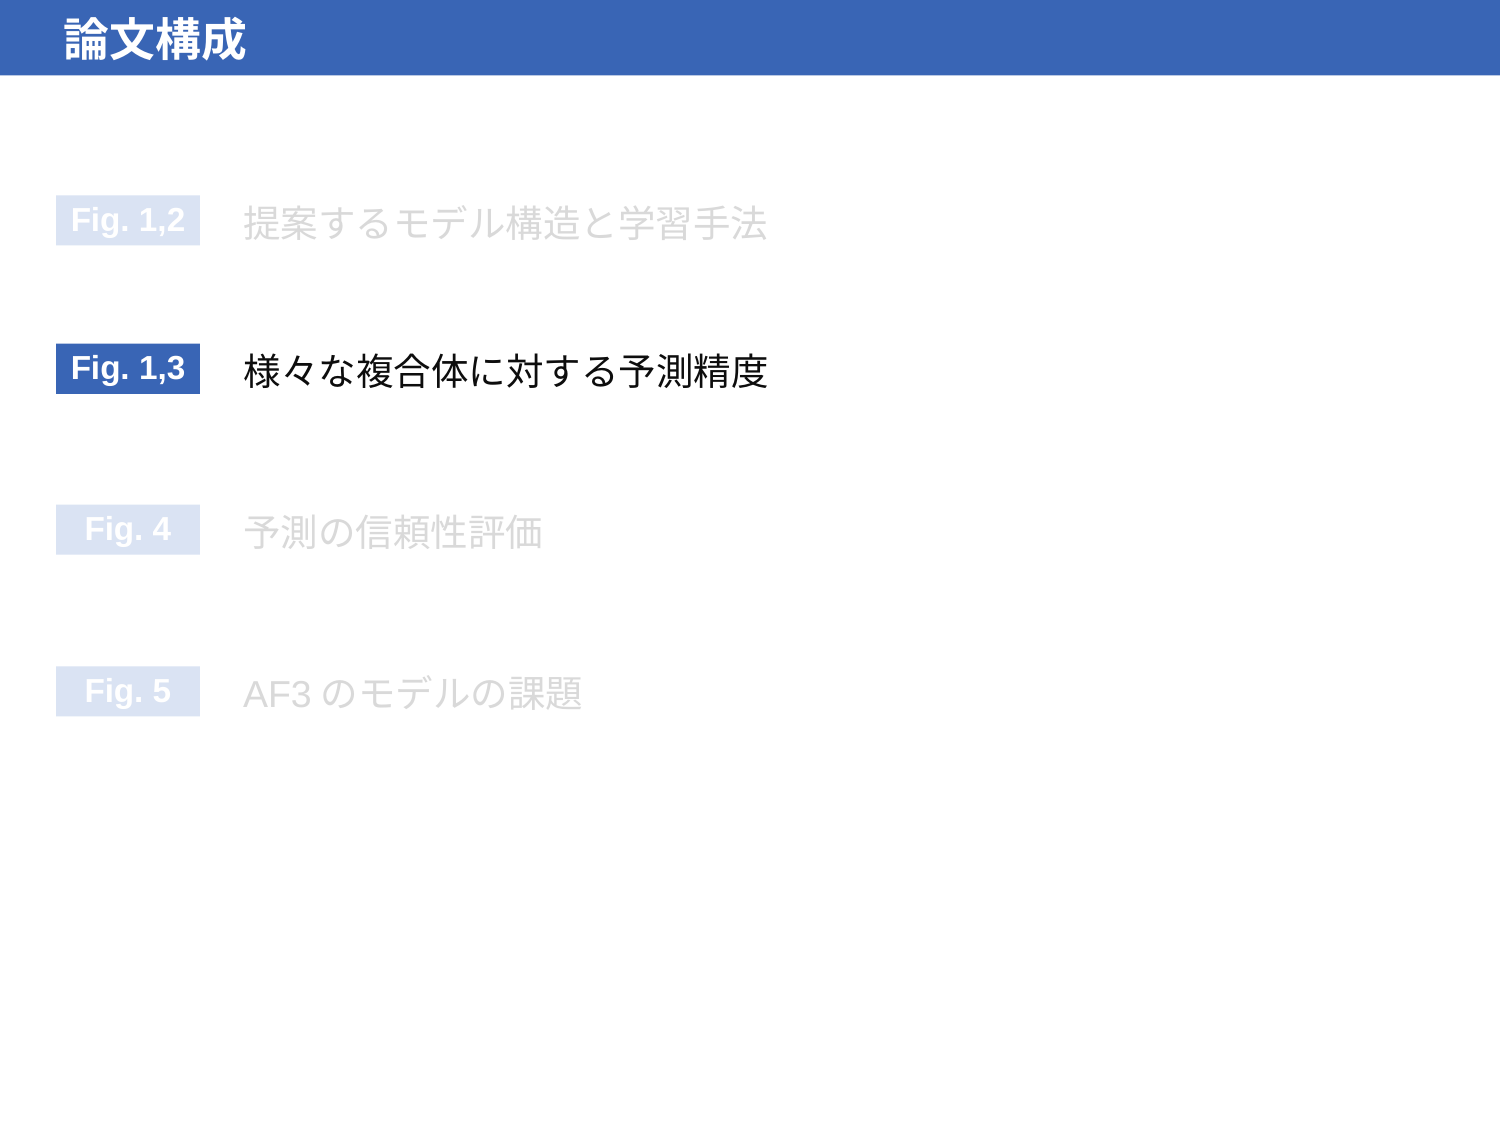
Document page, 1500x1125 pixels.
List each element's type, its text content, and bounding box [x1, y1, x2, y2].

text_box 提案するモデル構造と学習手法 [228, 192, 1033, 252]
text_box Fig. 1,3 [55, 343, 201, 395]
text_box Fig. 4 [55, 503, 201, 556]
text_box 論文構成 [0, 0, 1500, 76]
text_box Fig. 5 [55, 665, 201, 717]
text_box 様々な複合体に対する予測精度 [229, 340, 1034, 401]
text_box Fig. 1,2 [55, 194, 201, 247]
text_box AF3のモデルの課題 [228, 662, 1265, 723]
text_box 予測の信頼性評価 [228, 501, 1265, 562]
